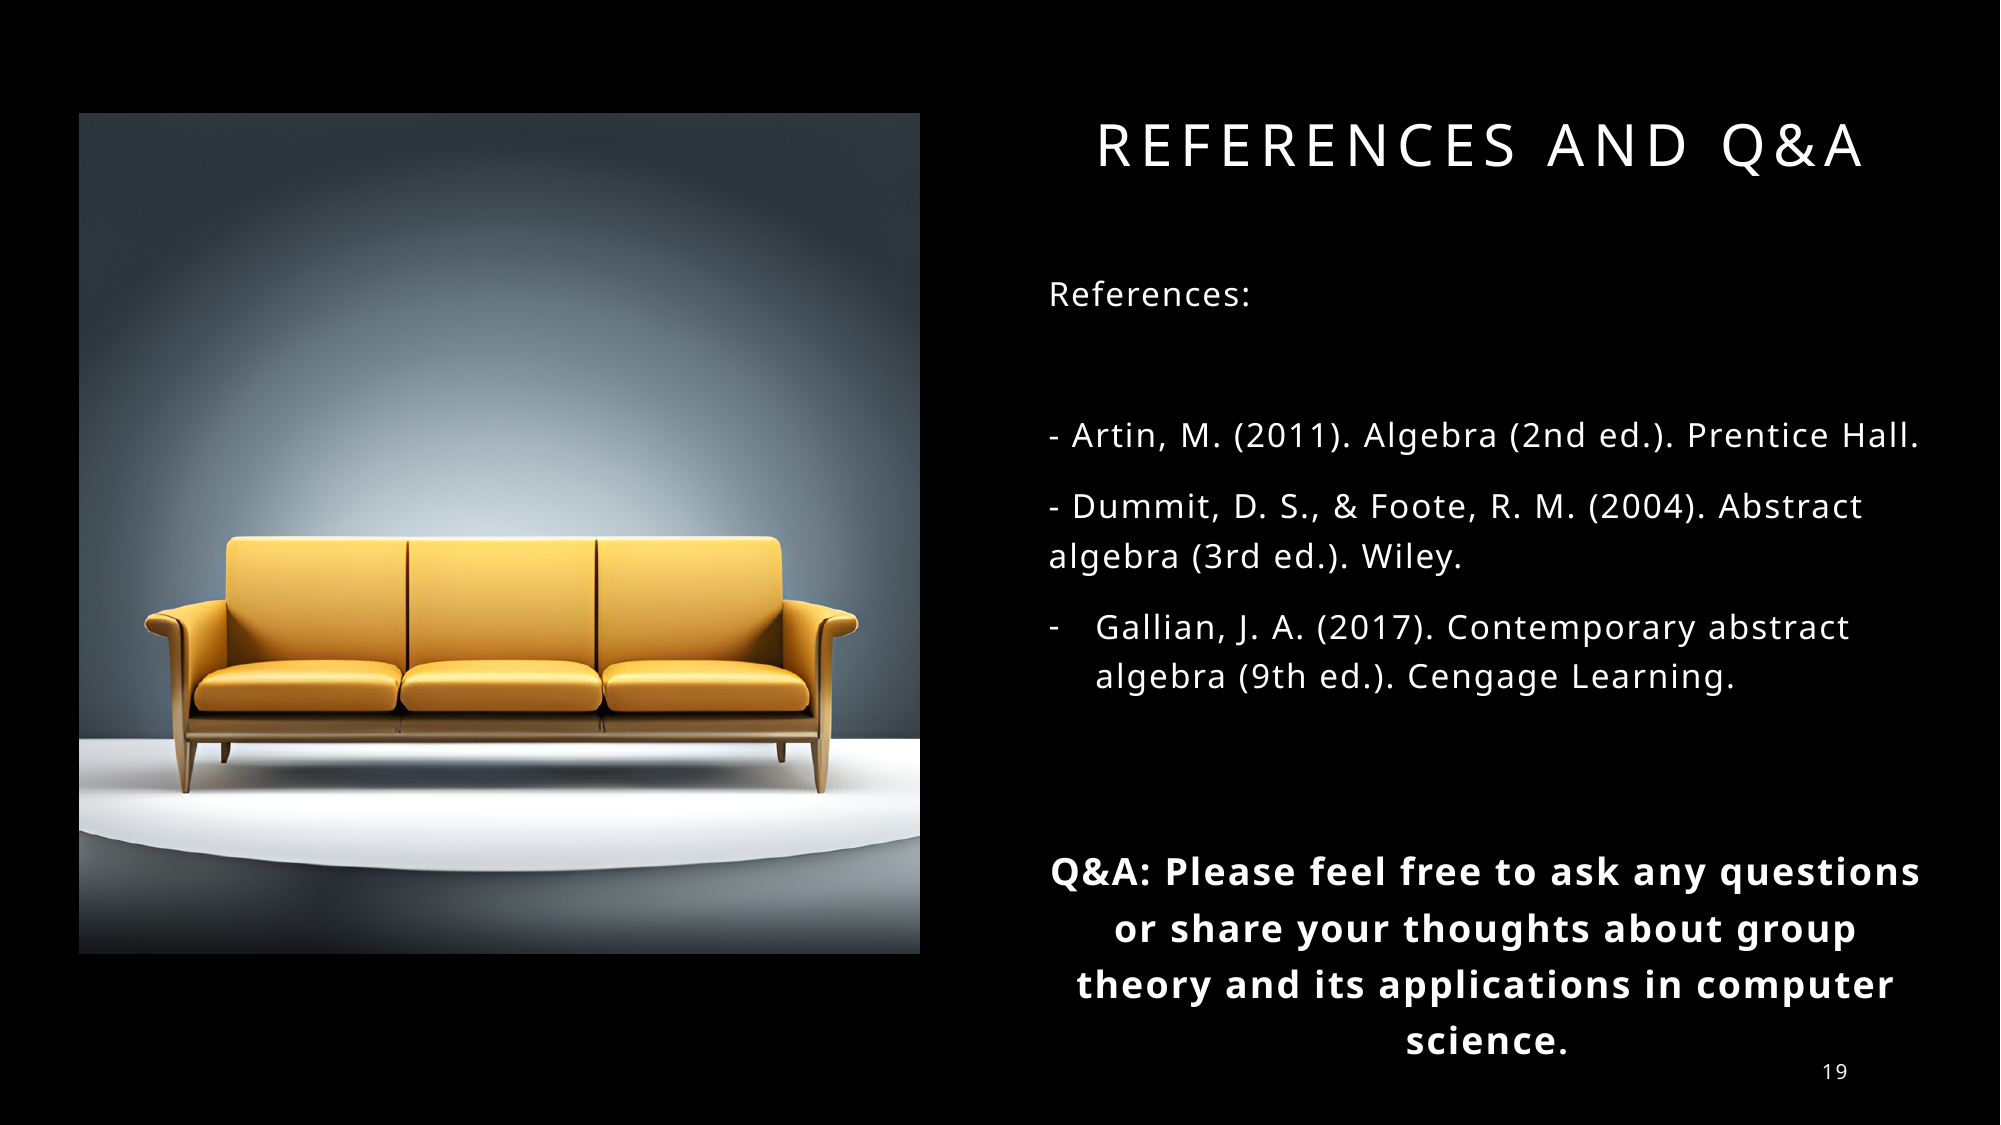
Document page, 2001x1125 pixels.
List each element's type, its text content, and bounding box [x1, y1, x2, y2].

list References: - Artin, M. (2011). Algebra (2nd ed.). Prentice Hall. - Dummit, D. S., & Foote, R. M. (2004). Abstract algebra (3rd ed.). Wiley. Gallian, J. A. (2017). Contemporary abstract algebra (9th ed.). Cengage Learning. Q&A: Please feel free to ask any questions or share your thoughts about group theory and its applications in computer science. [1033, 255, 1941, 1069]
picture [79, 113, 920, 954]
slide_number 19 [1412, 1042, 1863, 1103]
title References and Q&A [1080, 113, 1941, 233]
